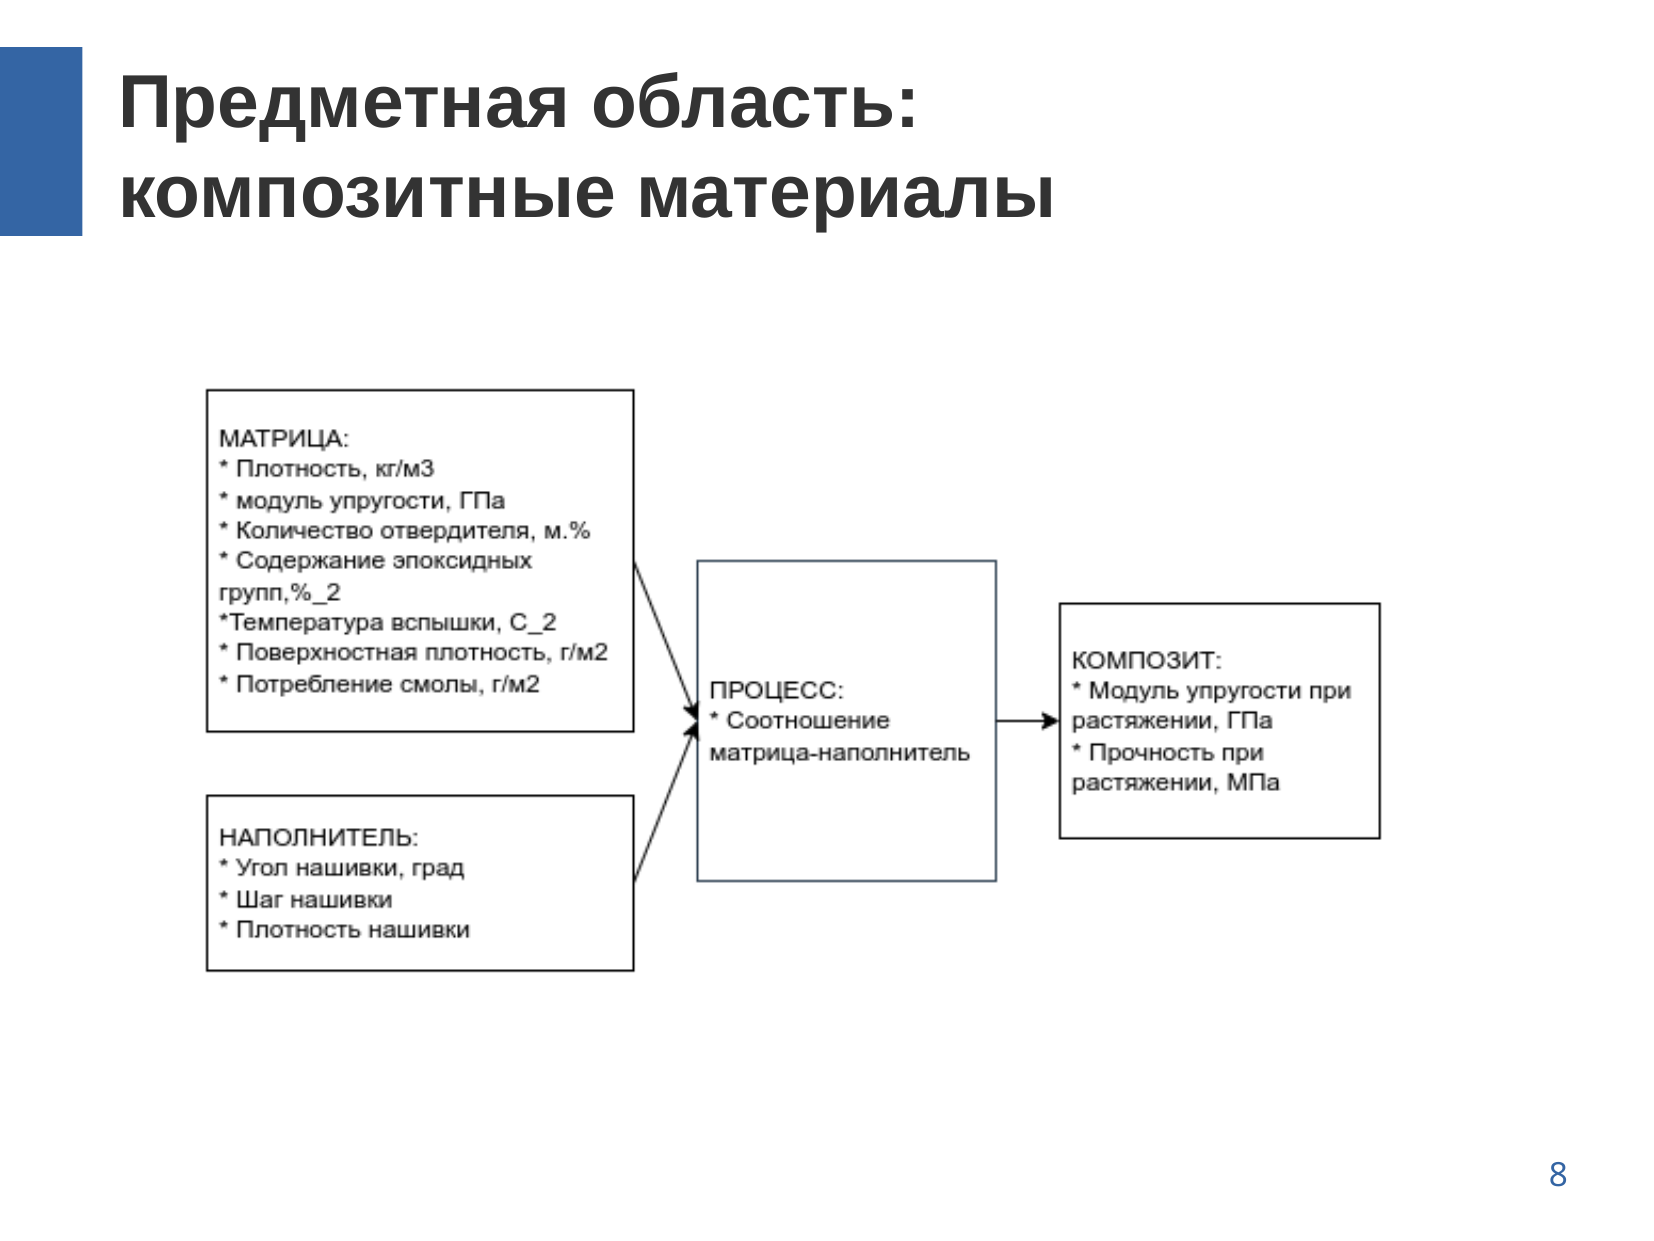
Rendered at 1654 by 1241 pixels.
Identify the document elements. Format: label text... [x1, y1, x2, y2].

text_box Предметная область: композитные материалы [118, 49, 1571, 236]
picture [100, 283, 1489, 1079]
